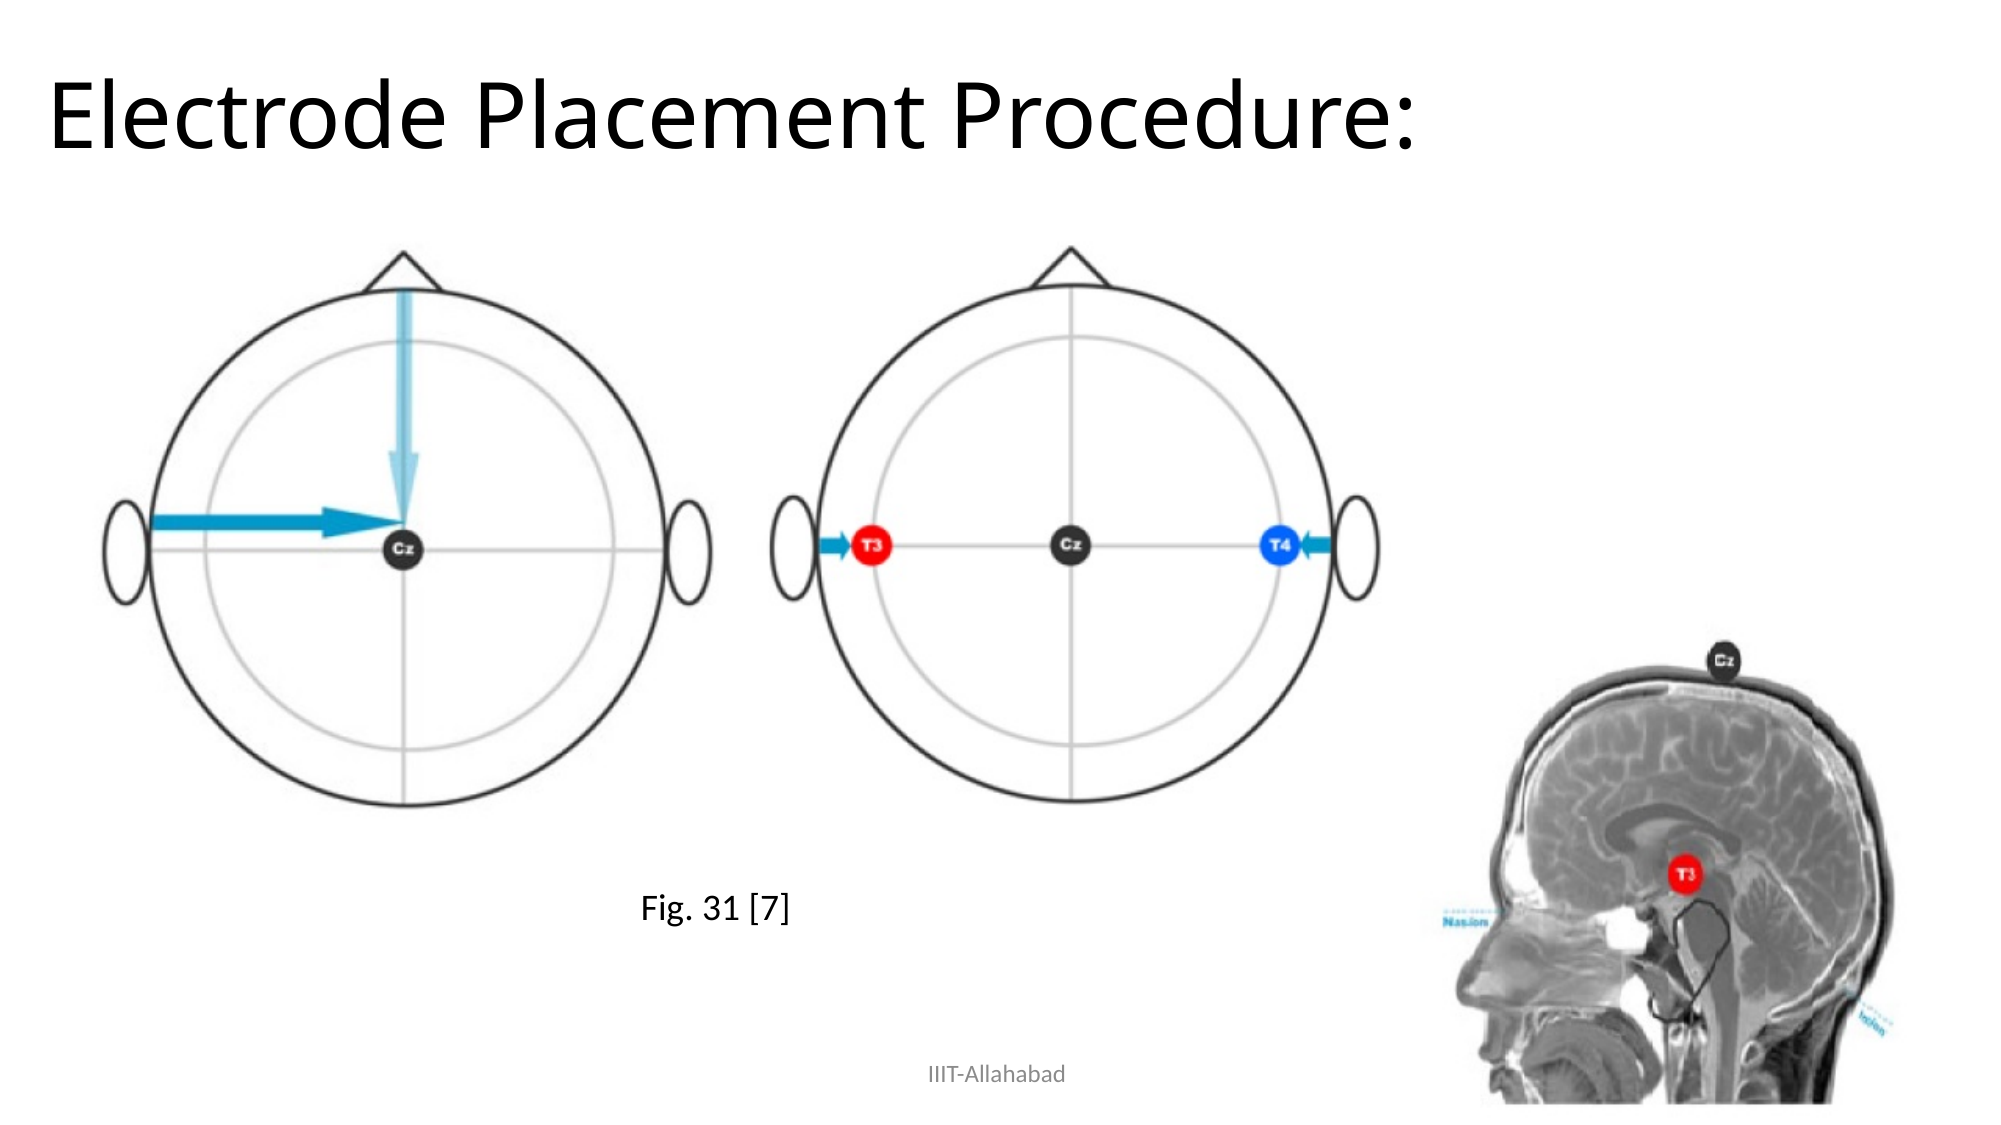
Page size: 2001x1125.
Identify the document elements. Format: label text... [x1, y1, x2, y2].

picture [1367, 616, 1969, 1125]
title Electrode Placement Procedure: [31, 59, 1863, 178]
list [30, 205, 1429, 854]
footer IIIT-Allahabad [662, 1042, 1338, 1103]
text_box Fig. 31 [7] [626, 876, 1037, 936]
